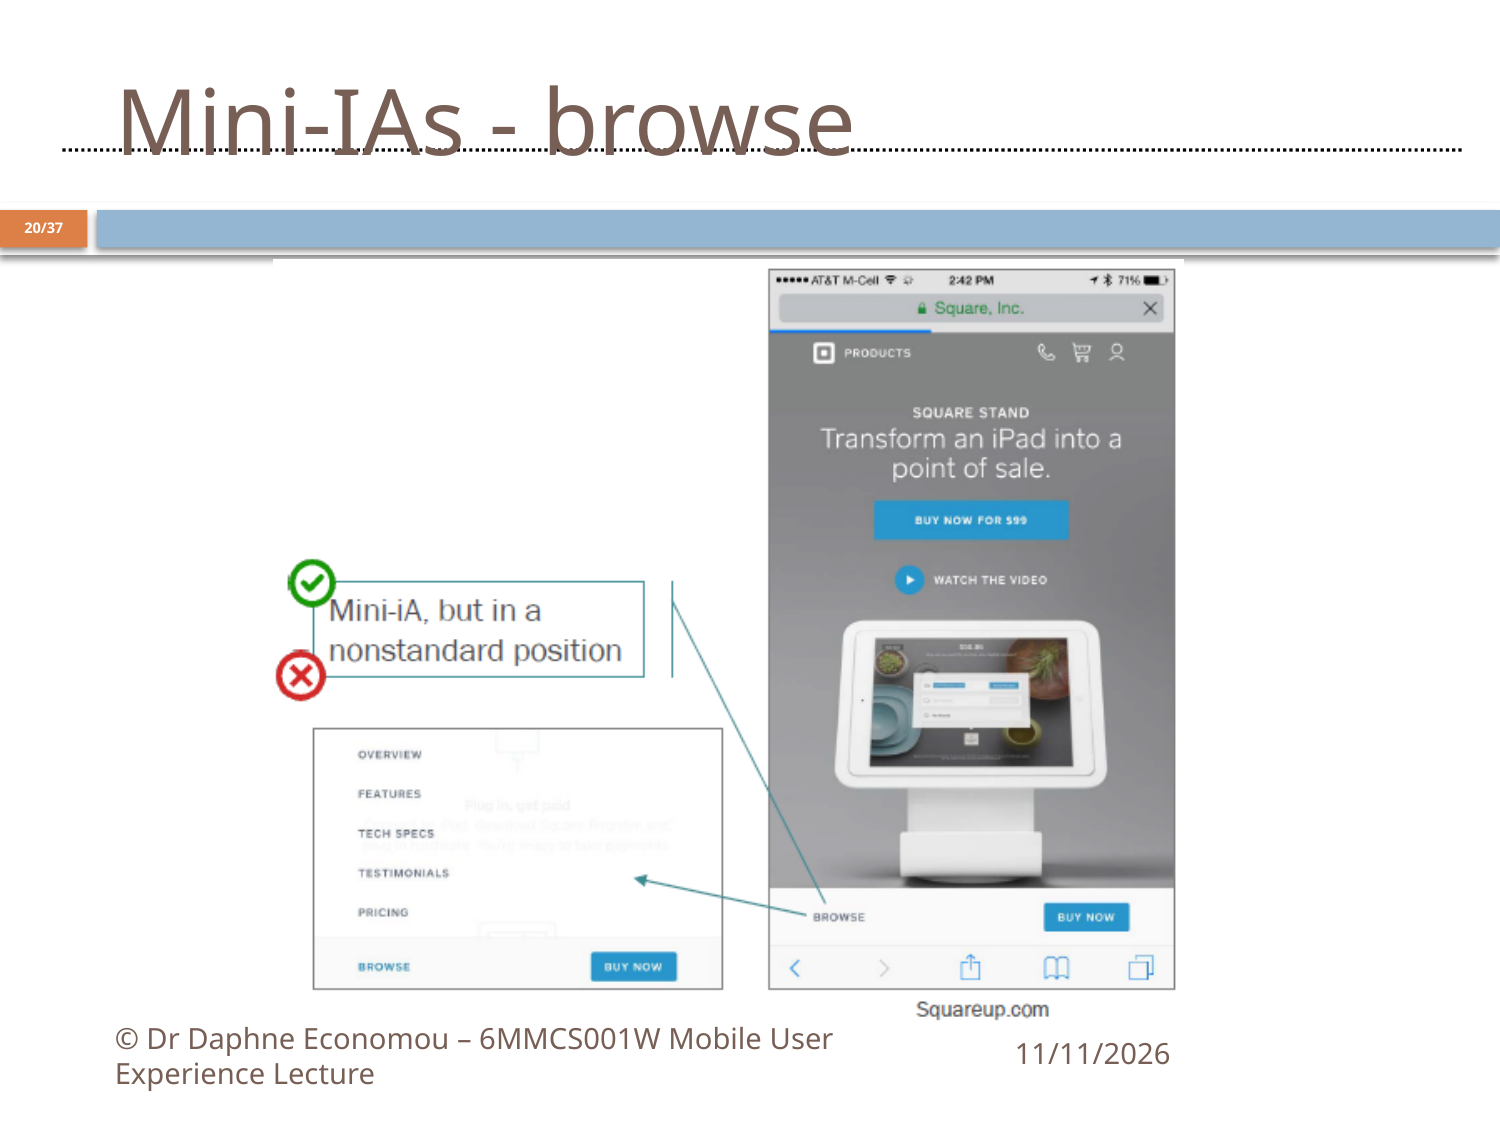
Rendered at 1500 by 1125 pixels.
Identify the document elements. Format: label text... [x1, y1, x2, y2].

picture [272, 259, 1184, 1033]
slide_number 20/37 [0, 208, 88, 249]
footer © Dr Daphne Economou – 6MMCS001W Mobile User Experience Lecture [99, 1024, 990, 1085]
title Mini-IAs - browse [100, 37, 1438, 200]
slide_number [999, 1025, 1438, 1085]
